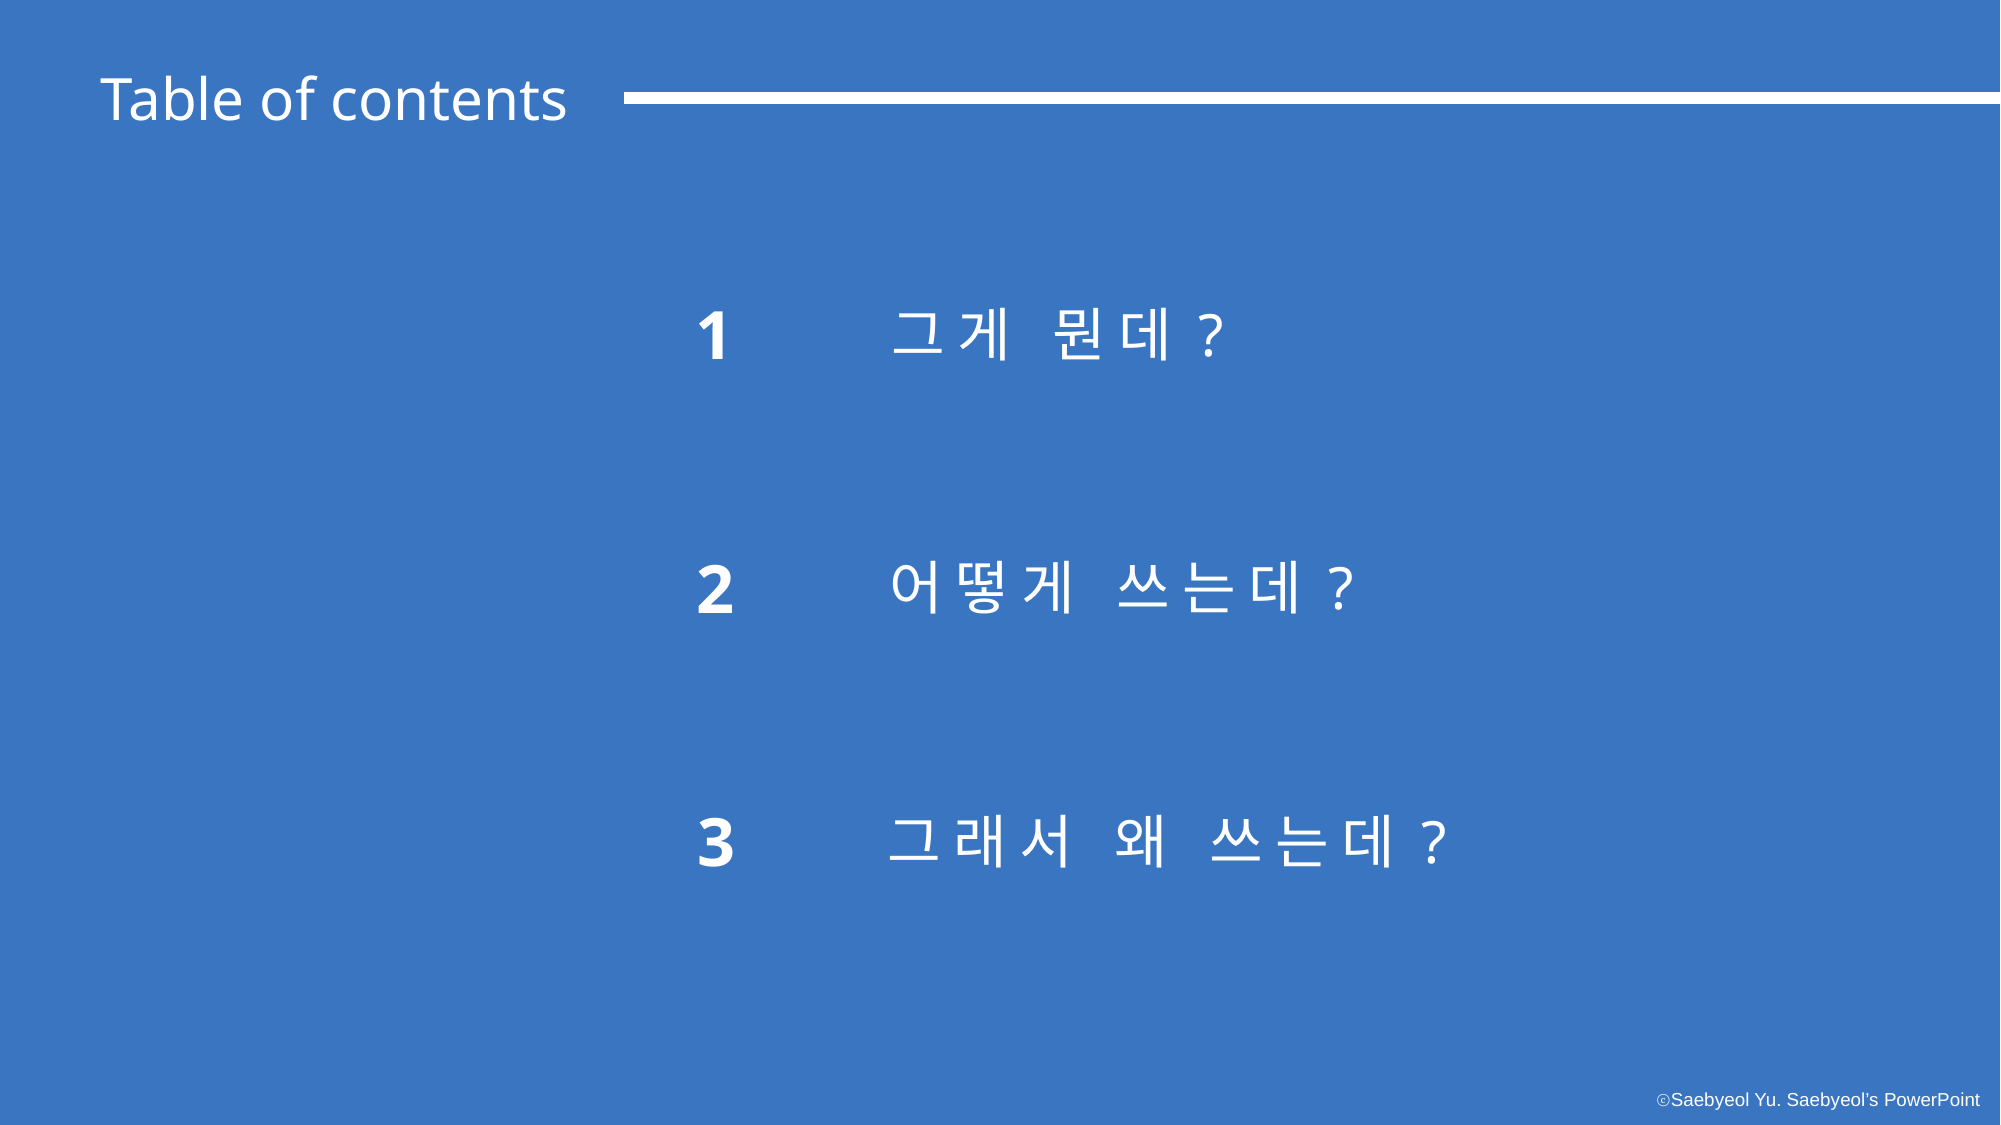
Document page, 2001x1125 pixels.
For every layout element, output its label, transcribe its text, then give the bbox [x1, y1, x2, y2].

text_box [679, 538, 1363, 635]
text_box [684, 285, 1234, 382]
text_box Table of contents [85, 55, 584, 140]
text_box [679, 792, 1454, 889]
